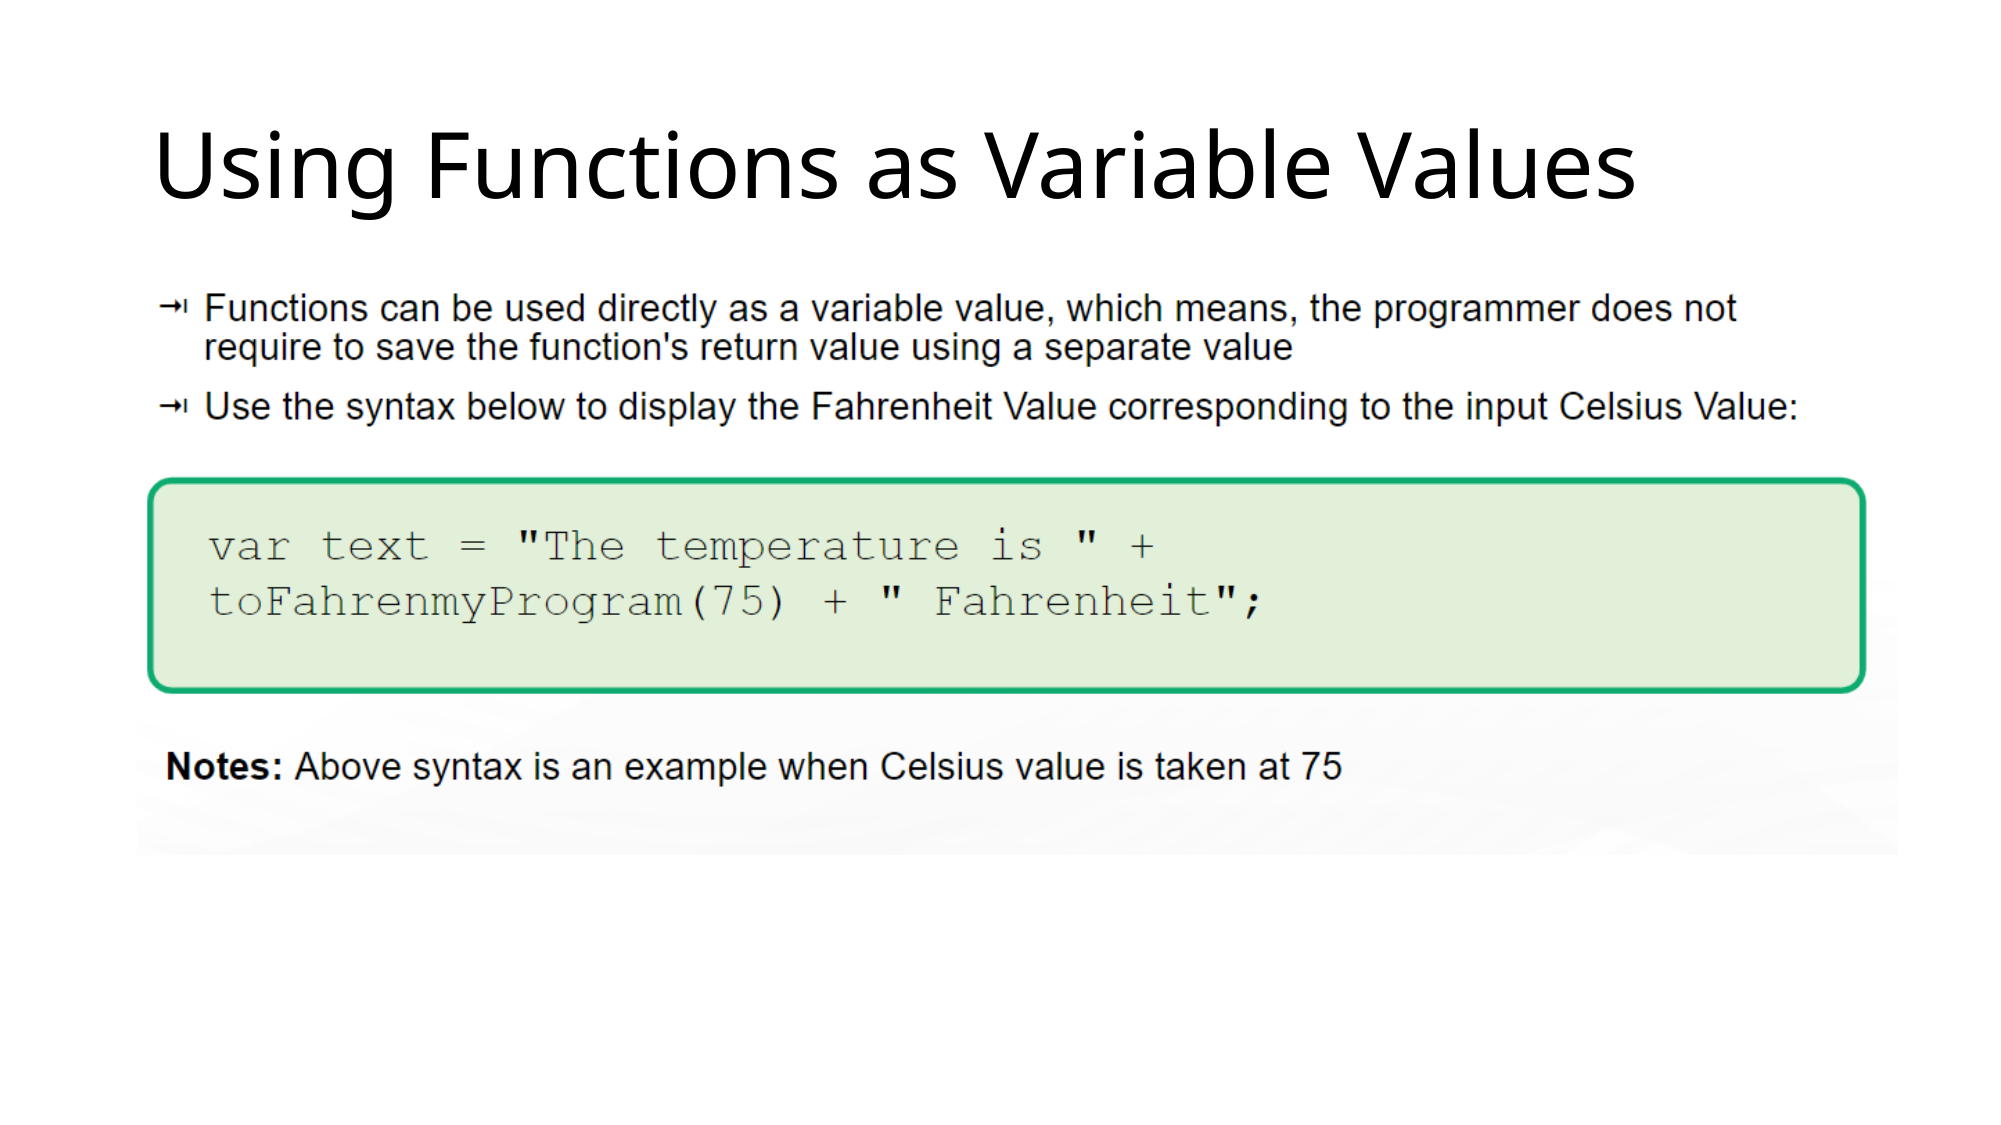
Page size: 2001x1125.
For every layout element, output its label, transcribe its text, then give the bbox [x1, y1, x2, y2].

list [137, 277, 1898, 855]
title Using Functions as Variable Values [137, 59, 1863, 277]
